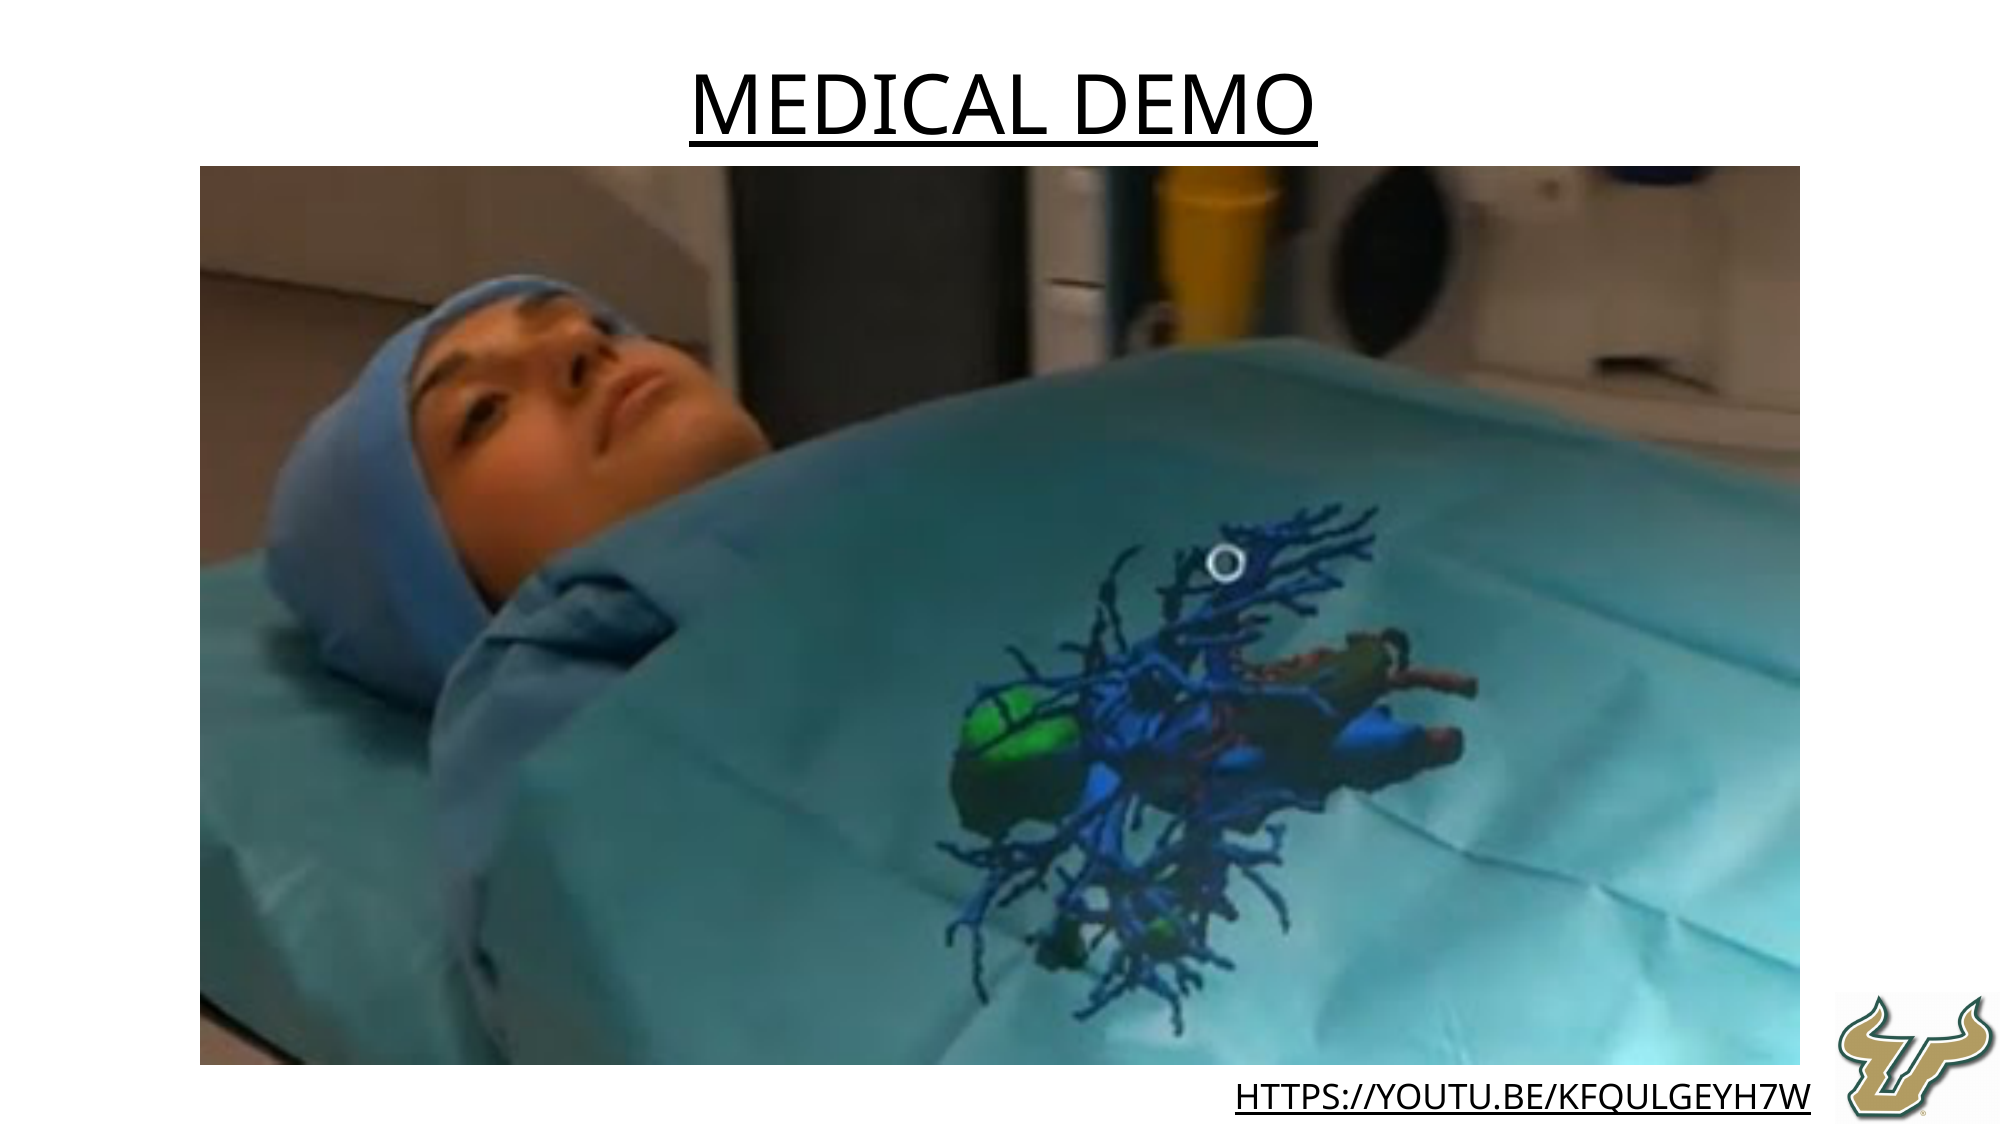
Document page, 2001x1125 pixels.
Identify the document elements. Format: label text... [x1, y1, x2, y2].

picture [1835, 992, 2000, 1124]
list Medical Demo [261, 43, 1739, 165]
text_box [199, 165, 1800, 1066]
list https://youtu.be/kFQulgeYh7w [780, 1072, 1835, 1125]
